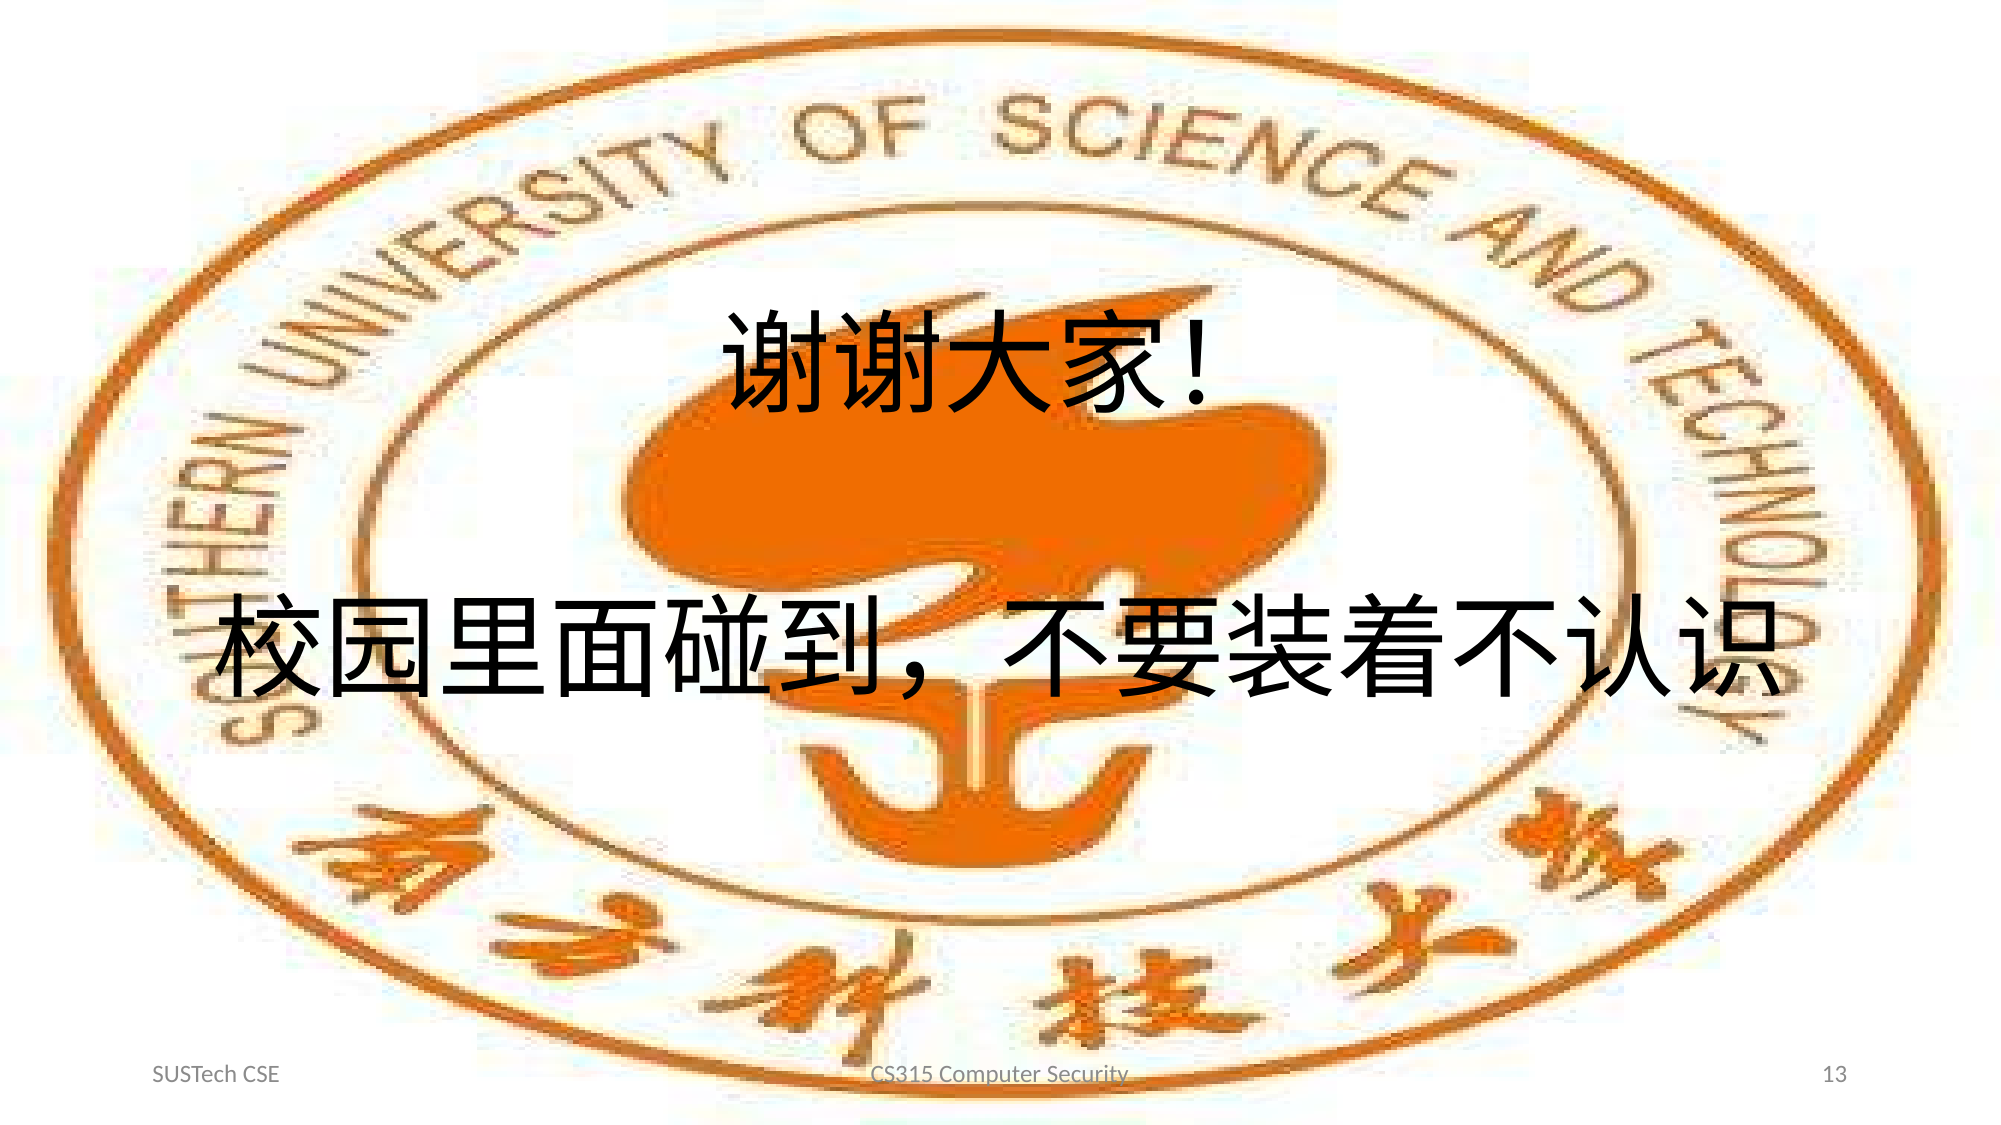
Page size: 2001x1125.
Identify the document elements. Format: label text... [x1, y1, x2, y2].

list 谢谢大家！ 校园里面碰到，不要装着不认识 [137, 299, 1863, 1014]
footer CS315 Computer Security [662, 1042, 1338, 1103]
slide_number SUSTech CSE [137, 1042, 588, 1103]
picture [0, 0, 2001, 1125]
slide_number 13 [1412, 1042, 1863, 1103]
